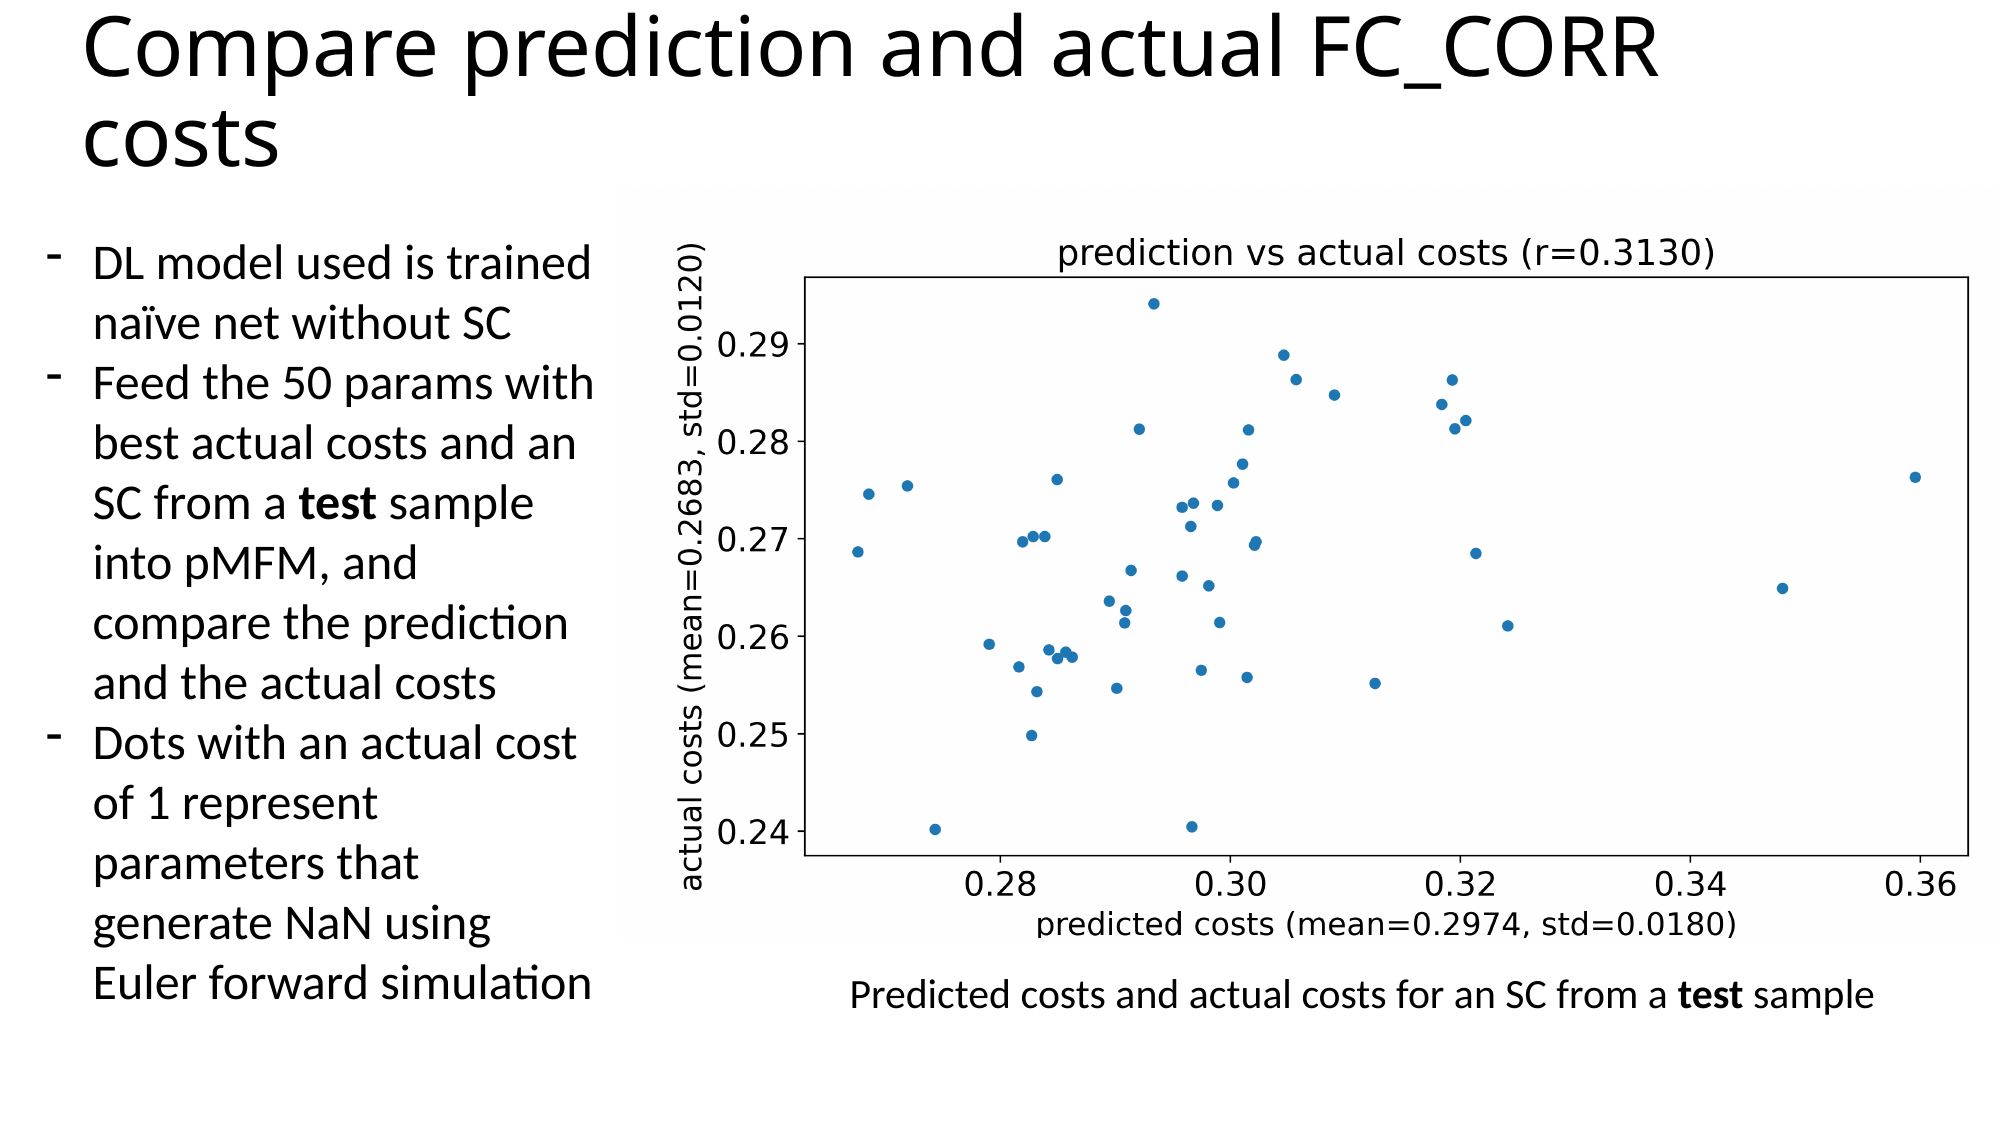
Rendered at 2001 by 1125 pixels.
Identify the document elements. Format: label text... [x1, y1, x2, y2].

title Compare prediction and actual FC_CORR costs [66, 10, 1834, 179]
picture [617, 187, 2000, 938]
text_box Predicted costs and actual costs for an SC from a test sample [834, 959, 1900, 1024]
text_box DL model used is trained naïve net without SC Feed the 50 params with best actual costs and an SC from a test sample into pMFM, and compare the prediction and the actual costs Dots with an actual cost of 1 represent parameters that generate NaN using Euler forward simulation [31, 222, 618, 1017]
